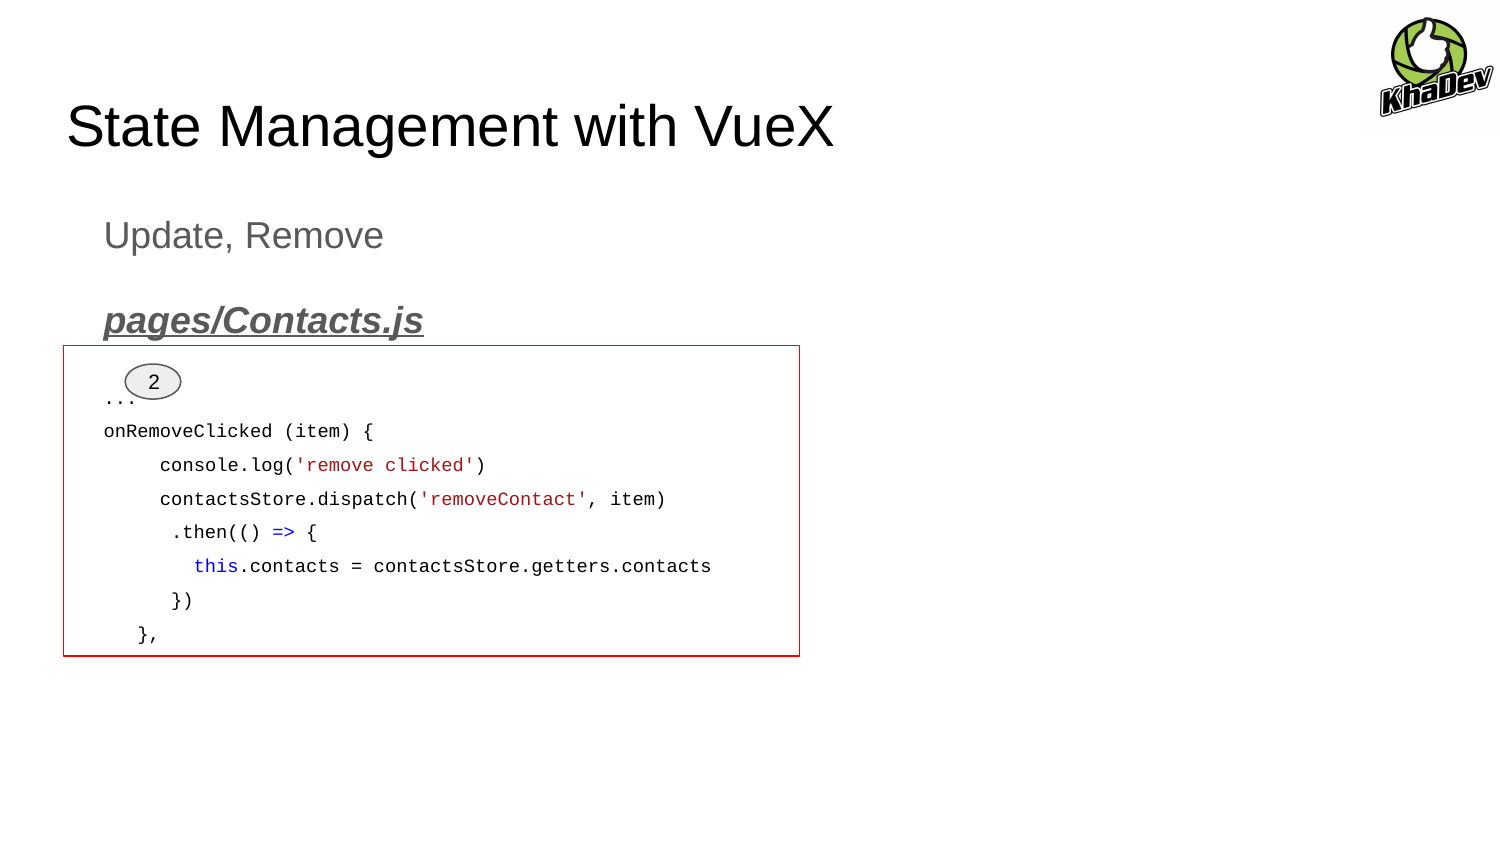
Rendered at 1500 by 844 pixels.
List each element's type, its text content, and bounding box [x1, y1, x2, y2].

text_box [63, 345, 800, 657]
list Update, Remove pages/Contacts.js ... onRemoveClicked (item) { console.log('remove clicked') contactsStore.dispatch('removeContact', item) .then(() => { this.contacts = contactsStore.getters.contacts }) }, [51, 189, 1449, 750]
text_box 2 [125, 364, 181, 400]
picture [1360, 0, 1500, 130]
title State Management with VueX [51, 72, 1449, 167]
